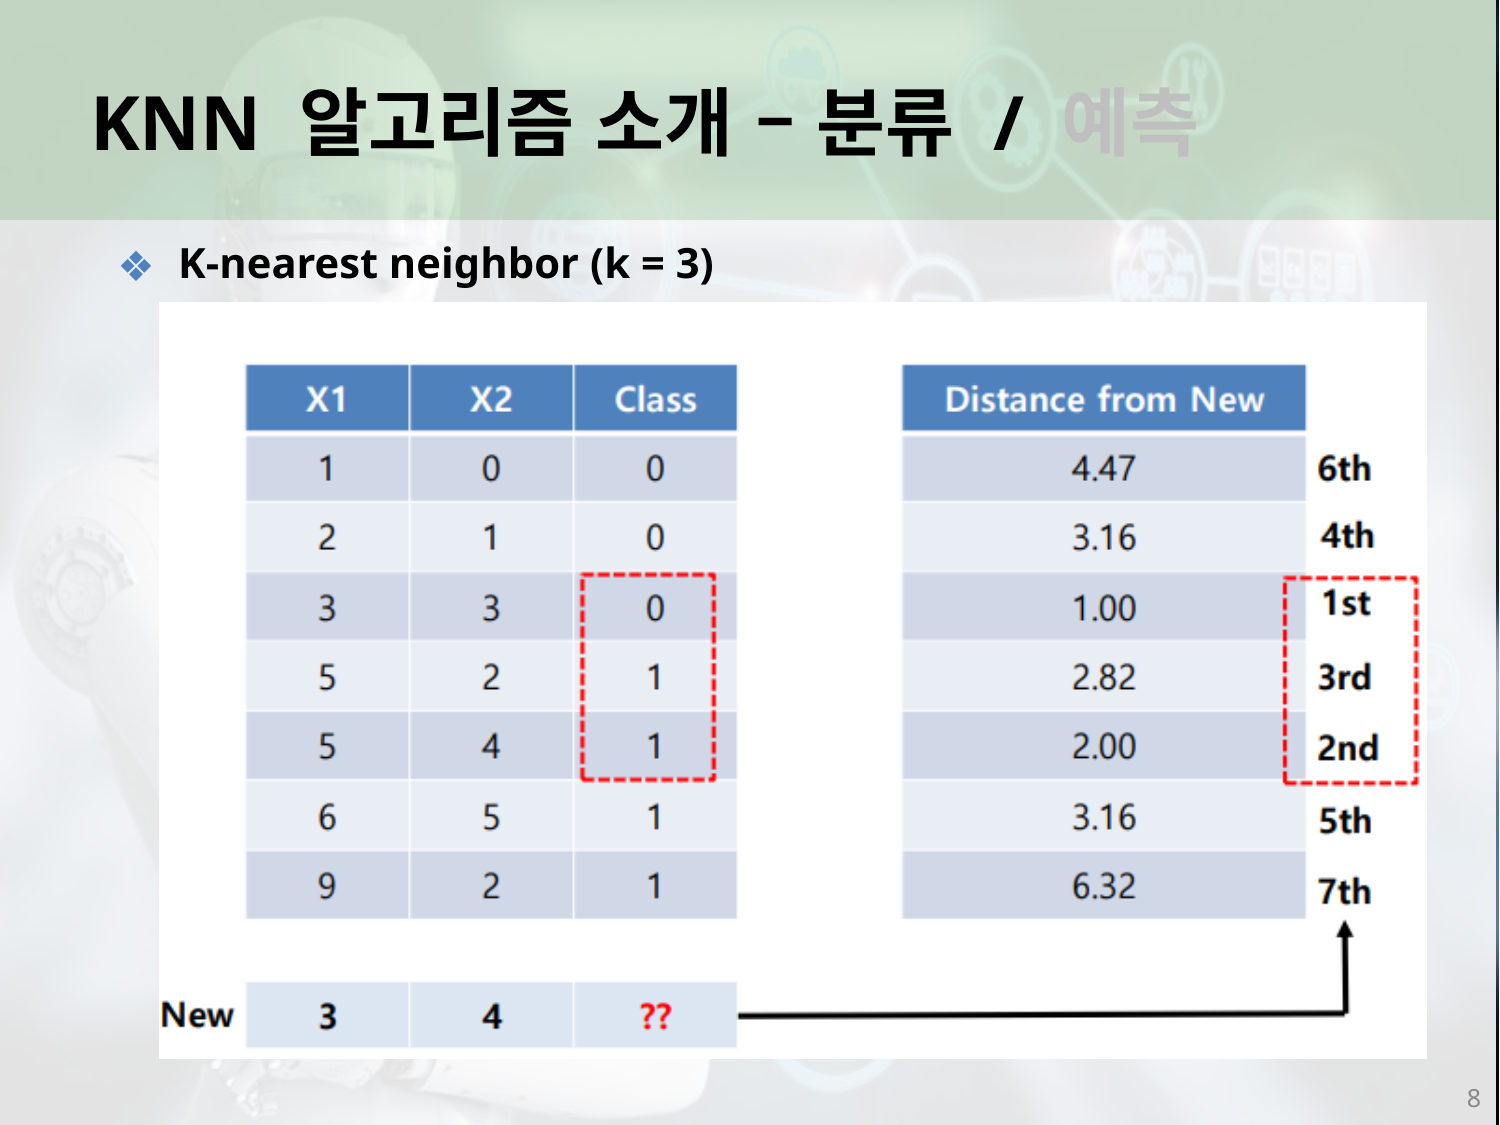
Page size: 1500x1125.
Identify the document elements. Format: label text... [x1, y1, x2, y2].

text_box [0, 0, 1496, 220]
text_box KNN 알고리즘 소개 – 분류 / 예측 [75, 45, 1424, 197]
slide_number 8 [1183, 1074, 1497, 1125]
text_box K-nearest neighbor (k = 3) [102, 229, 1461, 295]
picture [159, 302, 1427, 1059]
